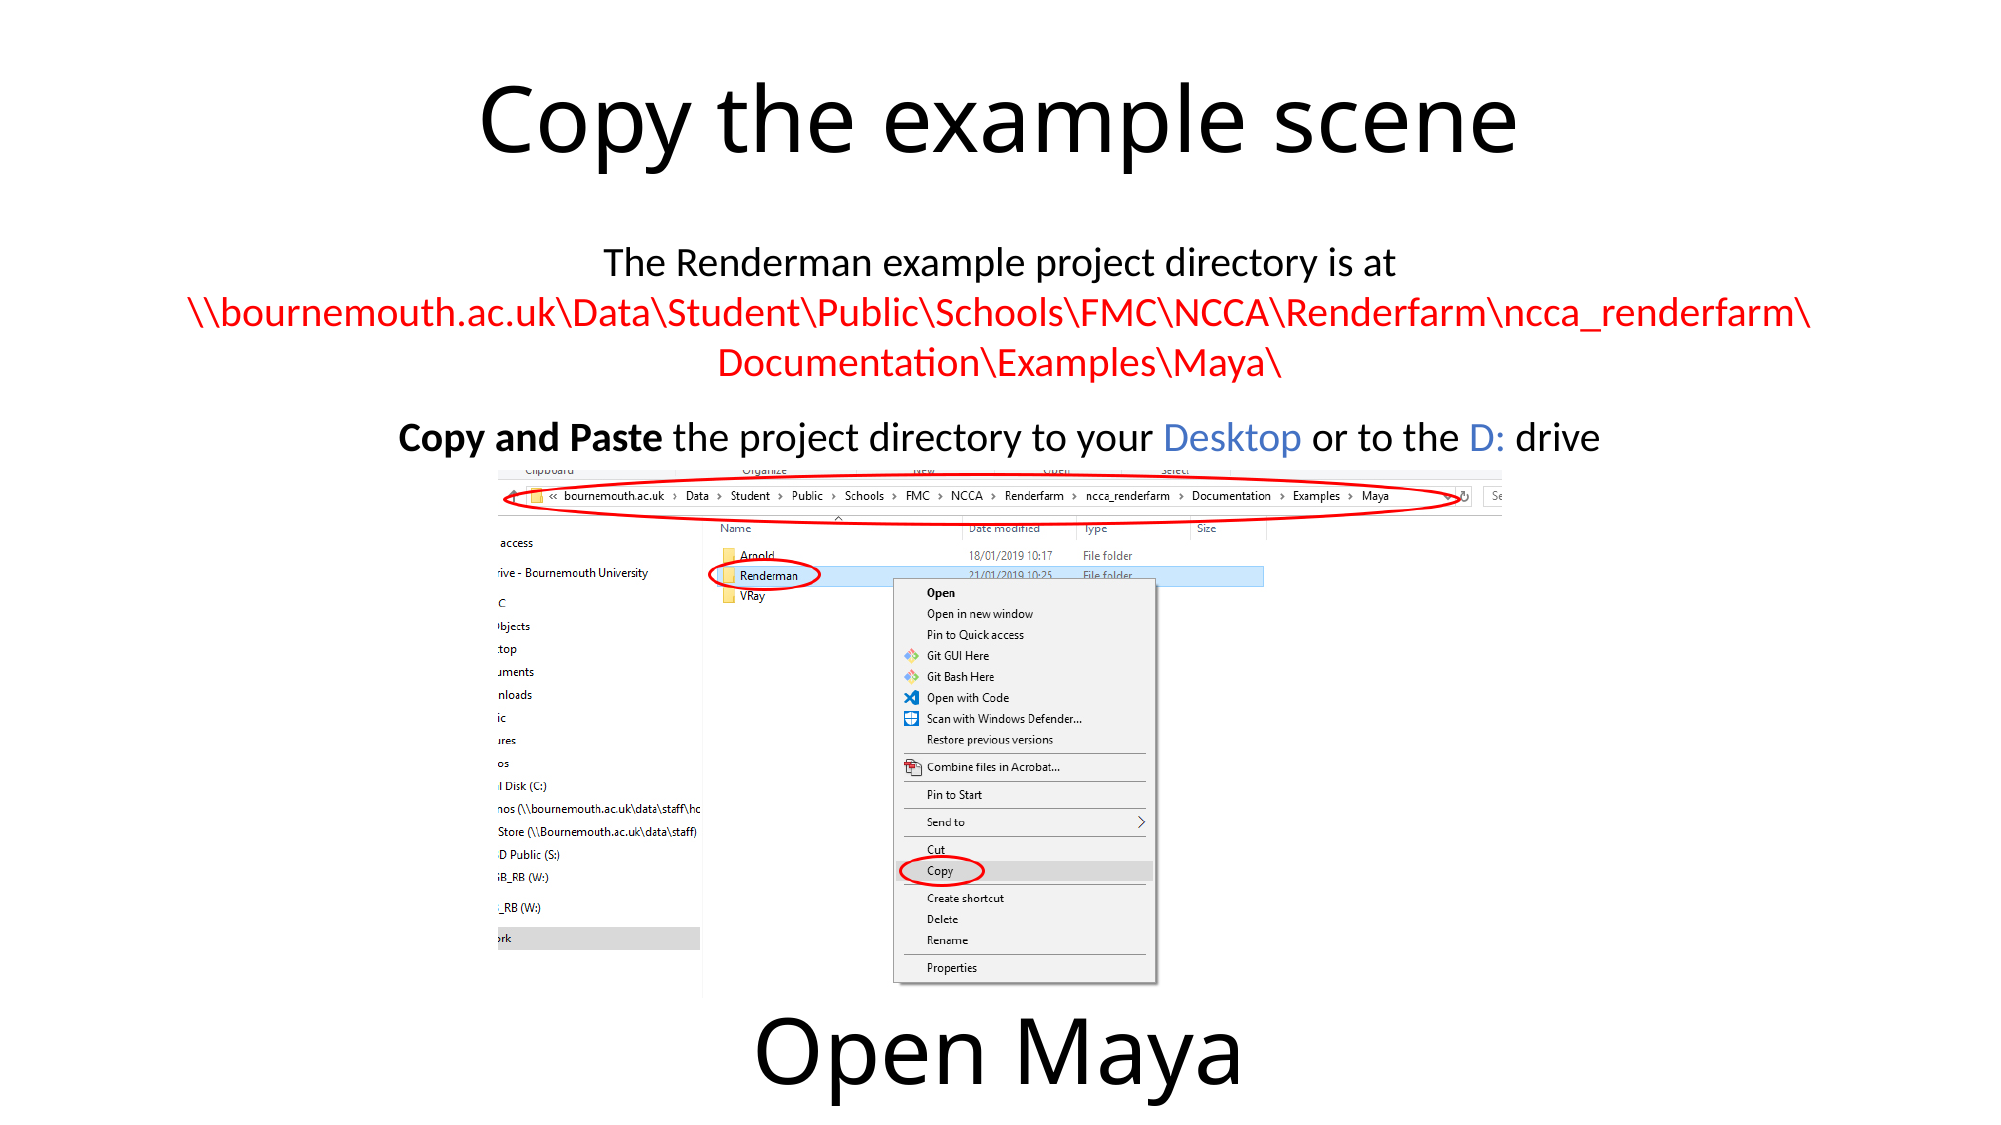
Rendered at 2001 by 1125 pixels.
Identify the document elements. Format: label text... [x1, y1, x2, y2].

text_box Open Maya [2, 975, 1997, 1121]
picture [498, 470, 1502, 998]
title Copy the example scene [0, 0, 2000, 232]
text_box The Renderman example project directory is at \\bournemouth.ac.uk\Data\Student\Public\Schools\FMC\NCCA\Renderfarm\ncca_renderfarm\Documentation\Examples\Maya\ Copy and Paste the project directory to your Desktop or to the D: drive [149, 202, 1851, 468]
